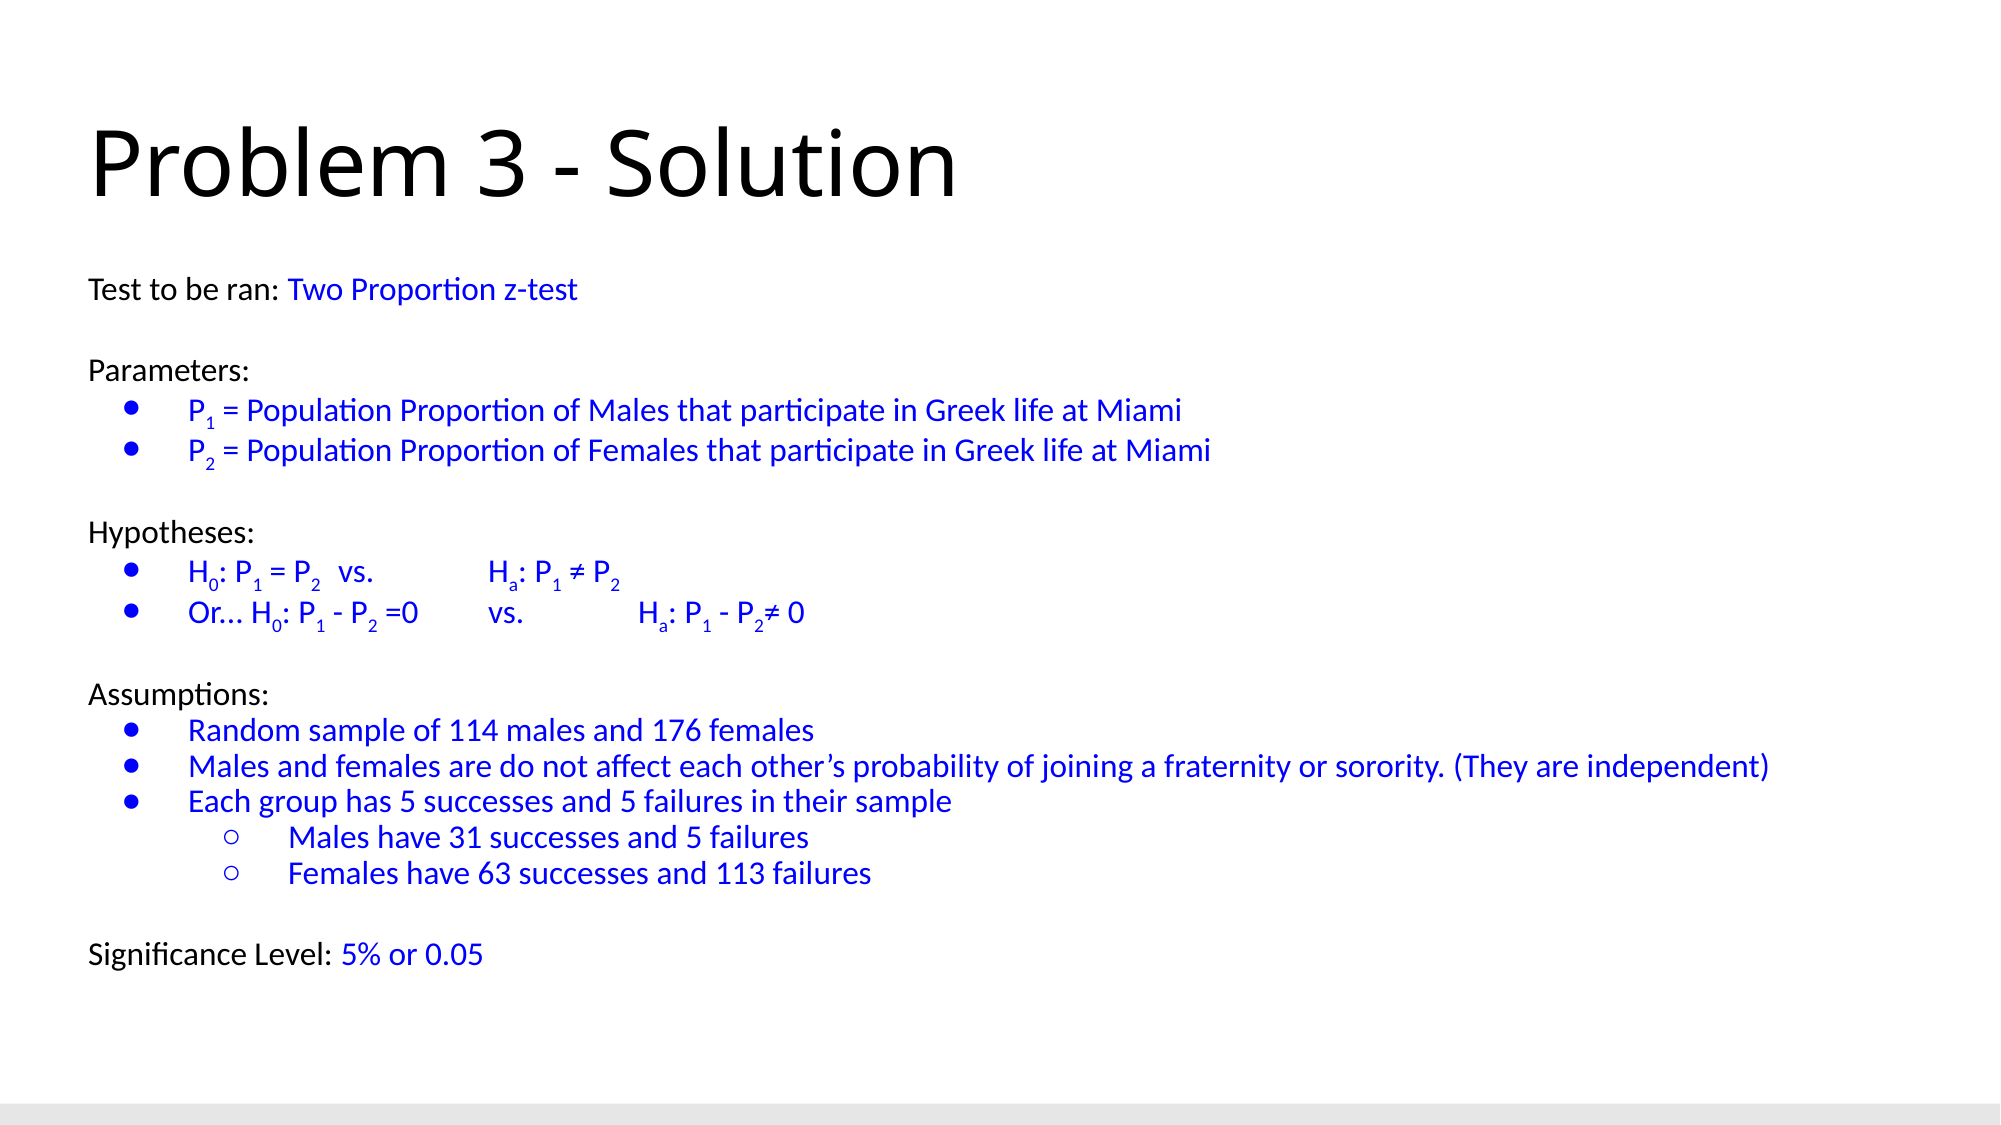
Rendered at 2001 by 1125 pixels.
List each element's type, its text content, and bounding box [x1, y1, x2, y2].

title Problem 3 - Solution [68, 97, 1932, 223]
list Test to be ran: Two Proportion z-test Parameters: P1 = Population Proportion of Males that participate in Greek life at Miami P2 = Population Proportion of Females that participate in Greek life at Miami Hypotheses: H0: P1 = P2 vs. Ha: P1 ≠ P2 Or... H0: P1 - P2 =0 vs. Ha: P1 - P2≠ 0 Assumptions: Random sample of 114 males and 176 females Males and females are do not affect each other’s probability of joining a fraternity or sorority. (They are independent) Each group has 5 successes and 5 failures in their sample Males have 31 successes and 5 failures Females have 63 successes and 113 failures Significance Level: 5% or 0.05 [68, 252, 1932, 1125]
